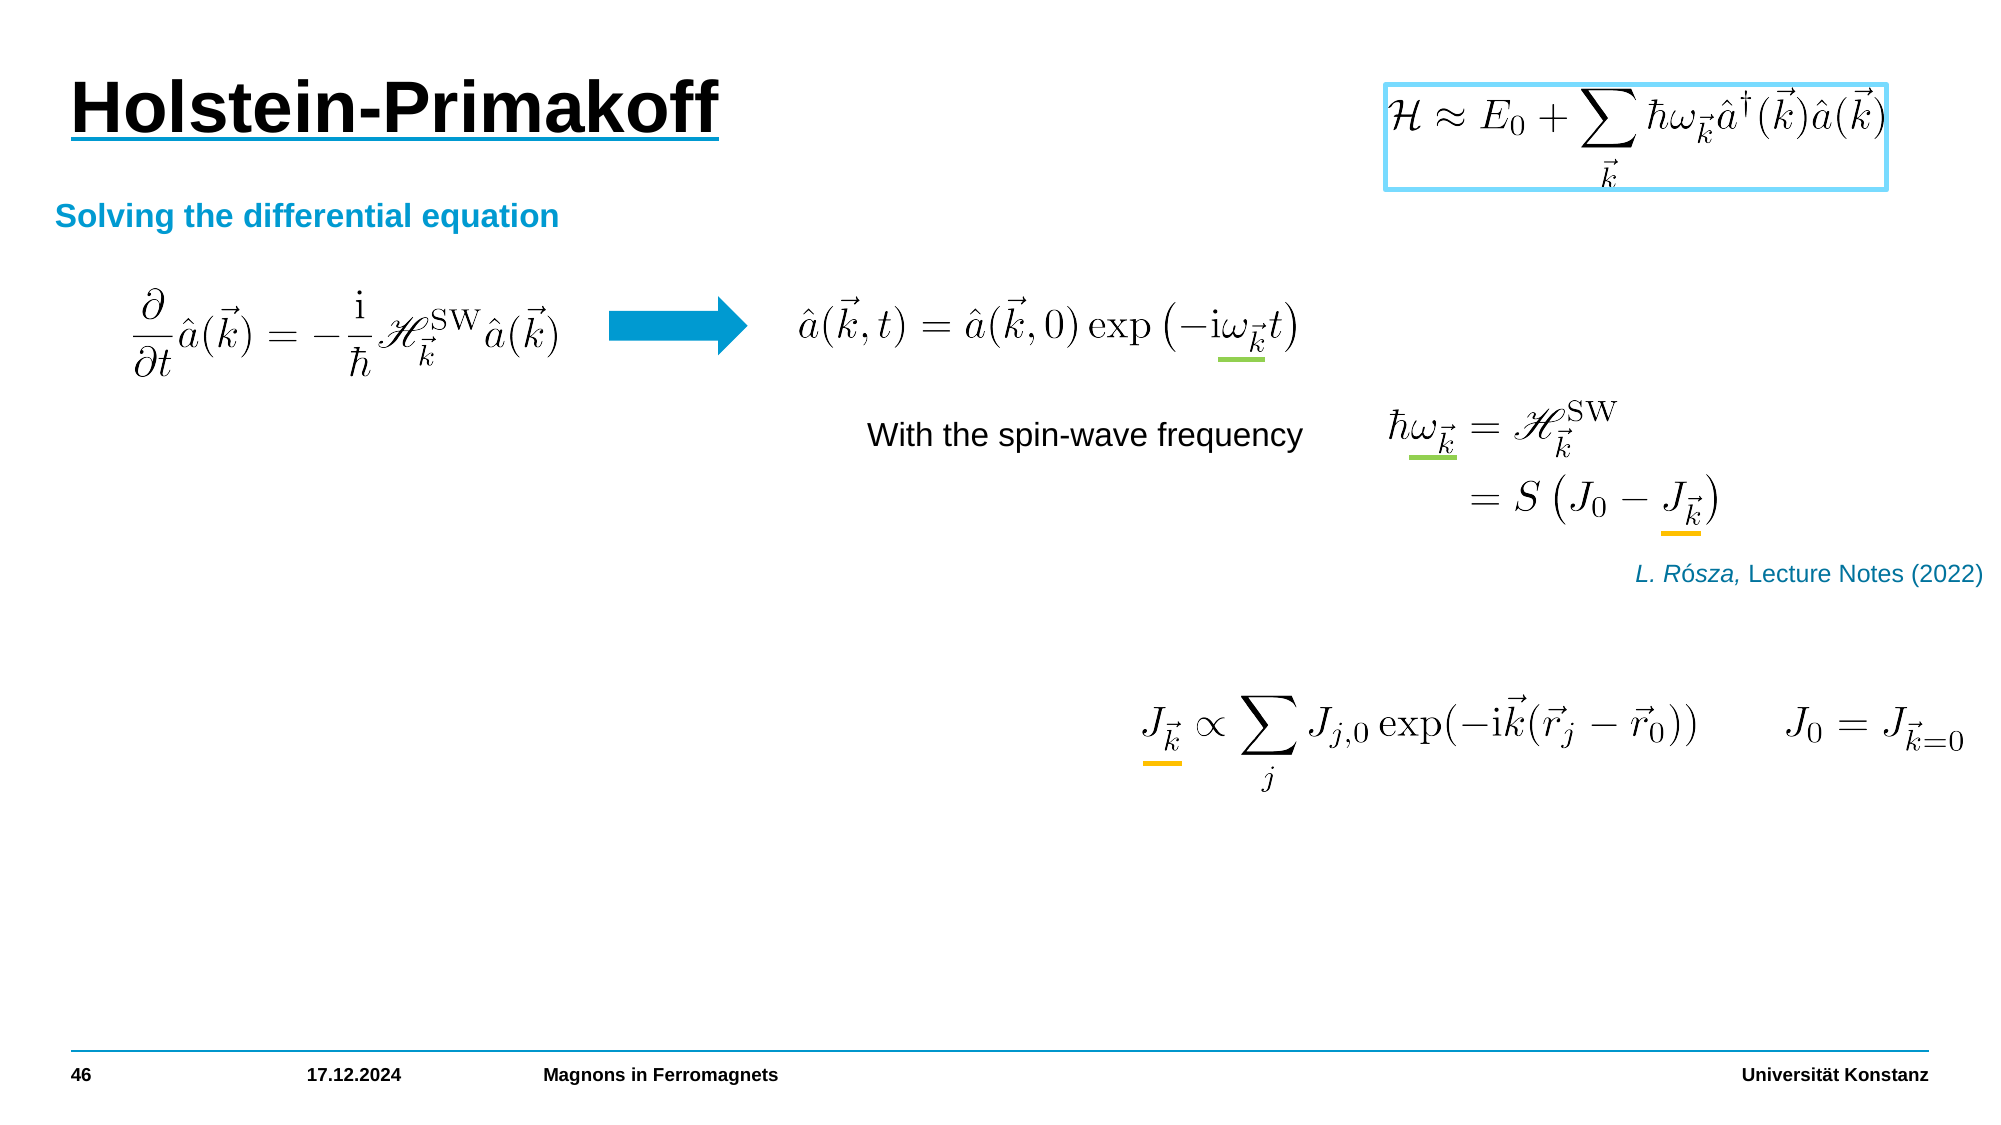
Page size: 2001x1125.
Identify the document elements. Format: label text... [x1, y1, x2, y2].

picture [1142, 694, 1964, 792]
list Solving the differential equation [55, 189, 969, 863]
picture [133, 288, 557, 377]
picture [1389, 400, 1717, 525]
text_box [607, 294, 750, 358]
slide_number 46 [70, 1058, 276, 1094]
title Holstein-Primakoff [70, 66, 1457, 268]
picture [1387, 87, 1885, 188]
picture [799, 295, 1296, 352]
text_box L. Rósza, Lecture Notes (2022) [1620, 549, 2000, 595]
footer Magnons in Ferromagnets [543, 1058, 1489, 1094]
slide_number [306, 1058, 512, 1094]
text_box With the spin-wave frequency [852, 405, 1319, 461]
